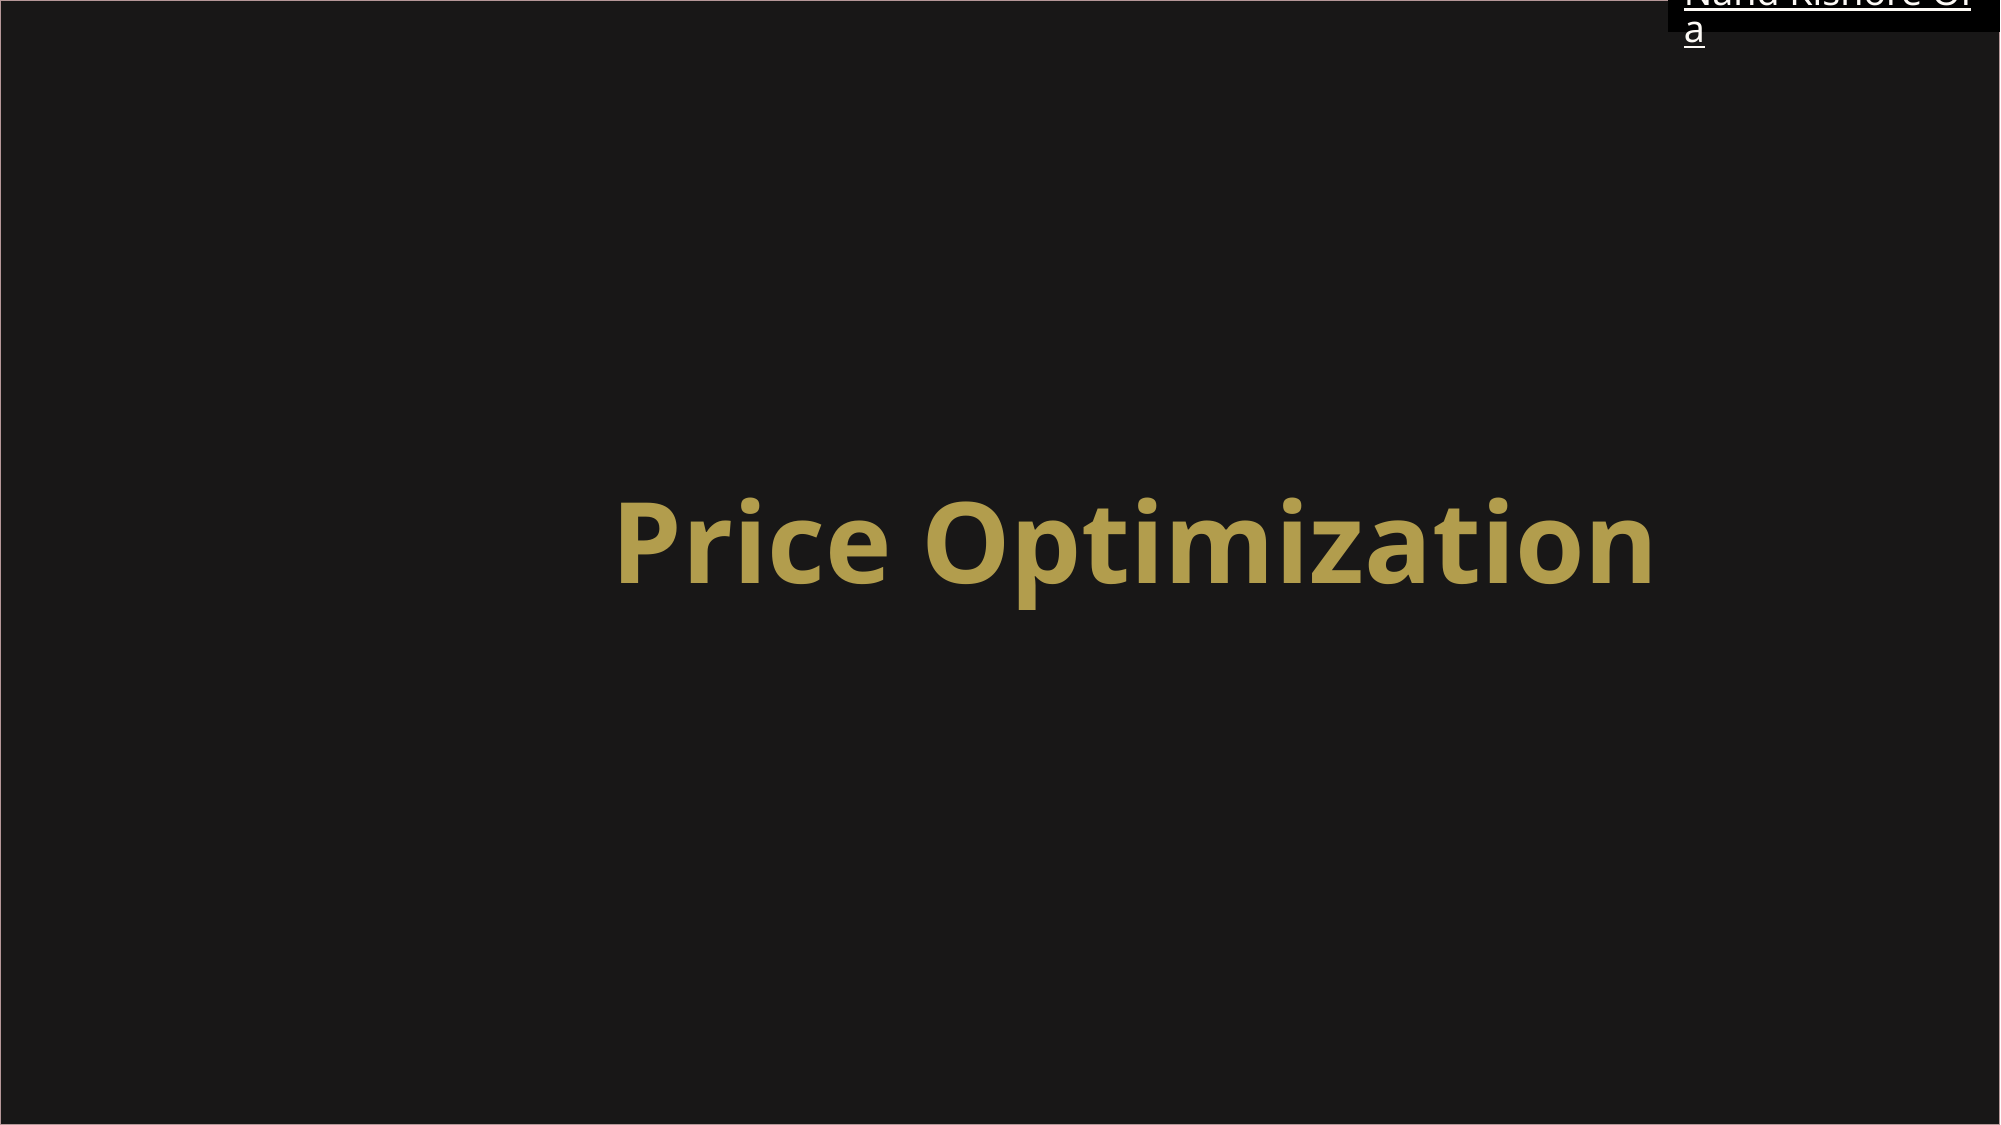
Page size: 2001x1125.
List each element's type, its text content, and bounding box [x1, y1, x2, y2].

text_box Price Optimization [596, 463, 2000, 613]
text_box Nand Kishore Ola​ [1668, 0, 2000, 32]
text_box [0, 0, 2000, 1125]
